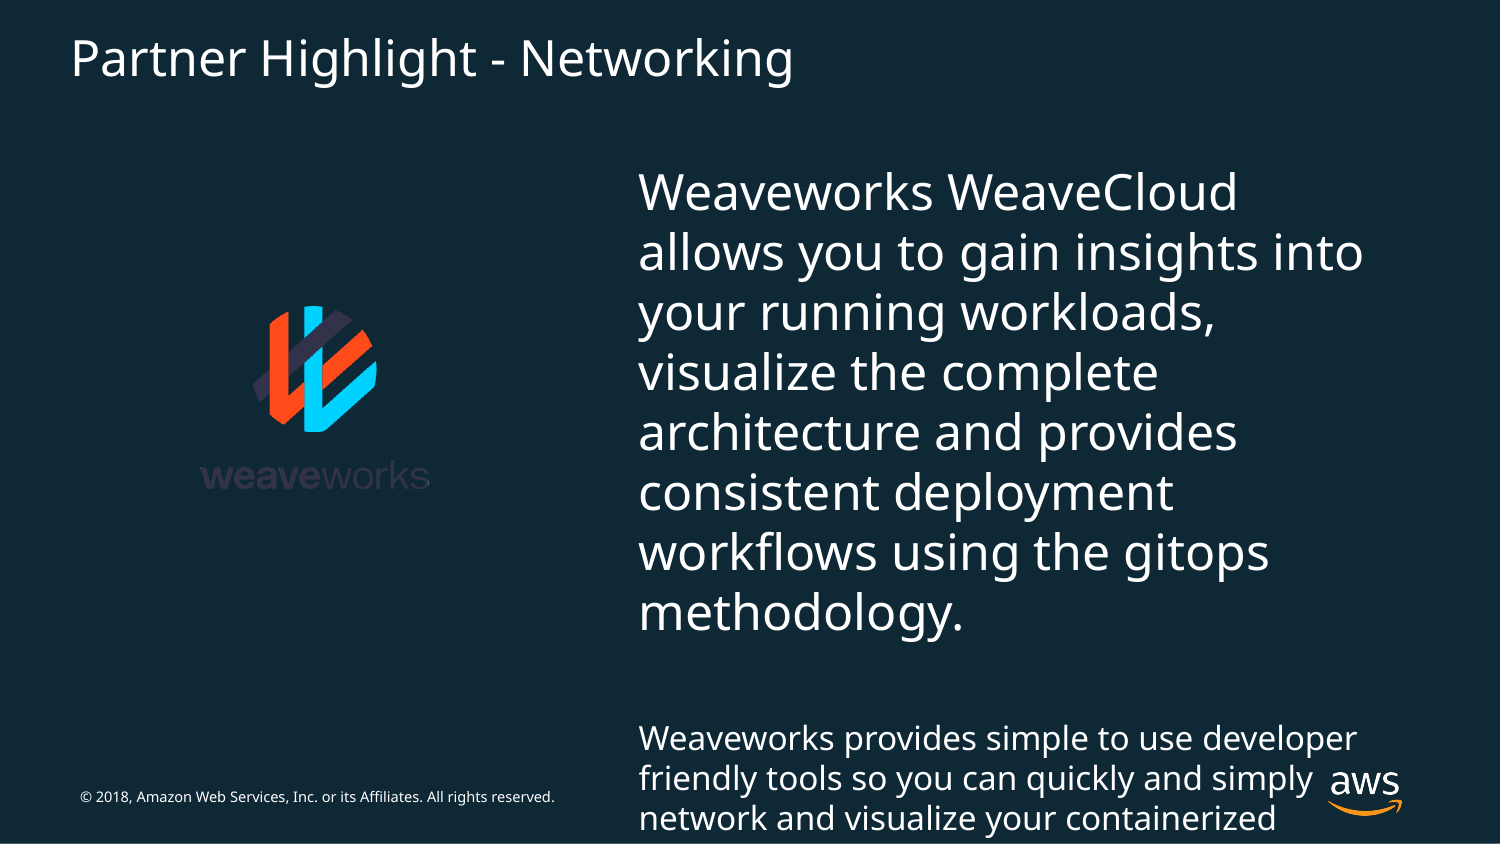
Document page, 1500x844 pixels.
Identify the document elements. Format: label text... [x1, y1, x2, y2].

picture [1328, 772, 1402, 816]
title Partner Highlight - Networking [55, 18, 1402, 109]
picture [165, 306, 464, 489]
list Weaveworks WeaveCloud allows you to gain insights into your running workloads, visualize the complete architecture and provides consistent deployment workflows using the gitops methodology. Weaveworks provides simple to use developer friendly tools so you can quickly and simply network and visualize your containerized application. Weave lets developers focus on containerized applications by taking care of connecting, observing and controlling the containerized application components in EKS. [623, 152, 1402, 584]
